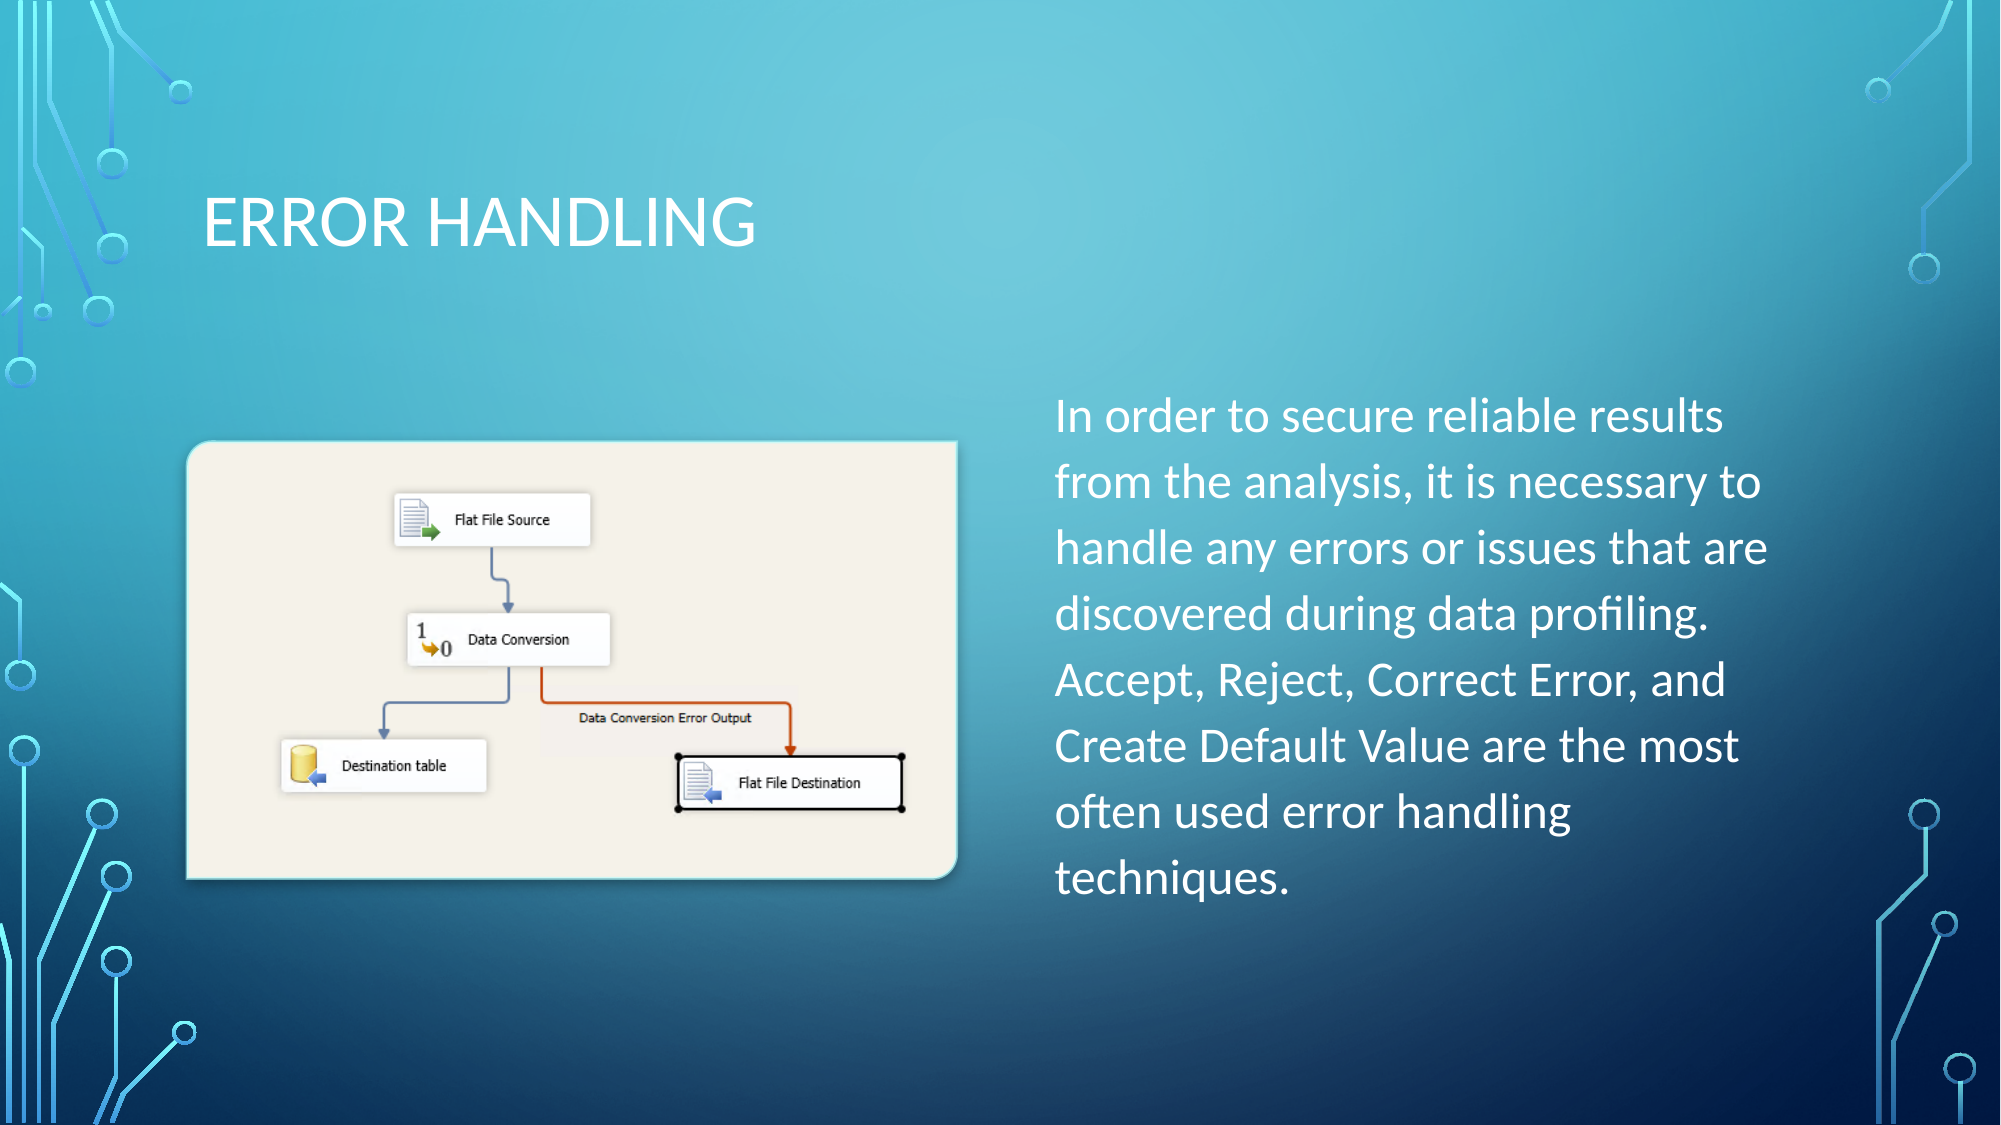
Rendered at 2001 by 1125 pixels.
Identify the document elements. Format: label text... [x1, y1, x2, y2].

title Error Handling [187, 101, 1813, 344]
list In order to secure reliable results from the analysis, it is necessary to handle any errors or issues that are discovered during data profiling. Accept, Reject, Correct Error, and Create Default Value are the most often used error handling techniques. [1039, 369, 1813, 950]
picture [186, 441, 957, 879]
